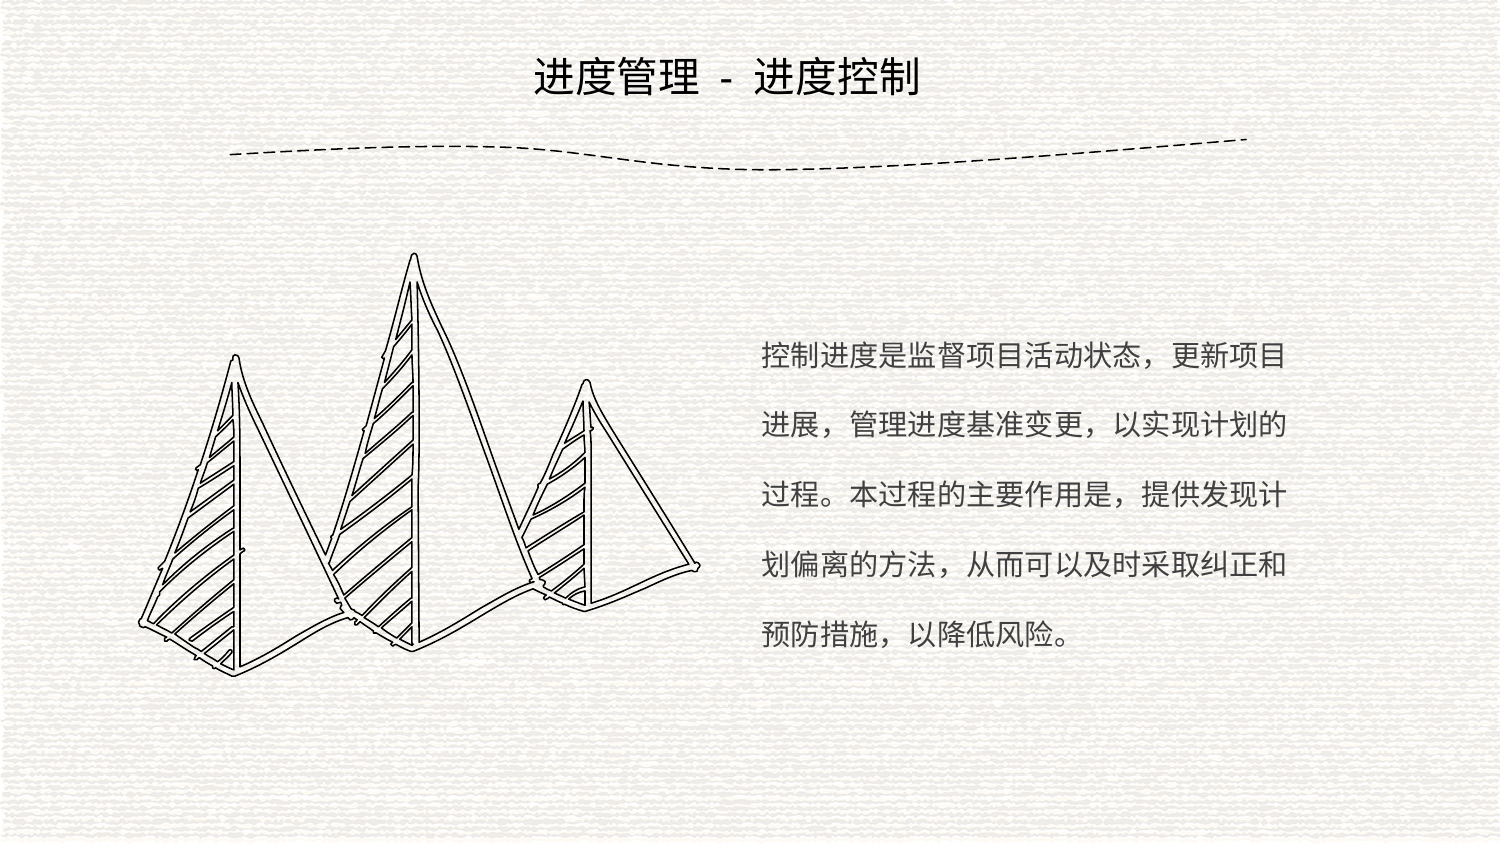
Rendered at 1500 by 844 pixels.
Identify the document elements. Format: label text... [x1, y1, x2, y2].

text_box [229, 43, 1247, 170]
picture [0, 0, 1500, 844]
text_box 控制进度是监督项目活动状态，更新项目进展，管理进度基准变更，以实现计划的过程。本过程的主要作用是，提供发现计划偏离的方法，从而可以及时采取纠正和预防措施，以降低风险。 [746, 294, 1327, 659]
text_box [138, 253, 701, 677]
